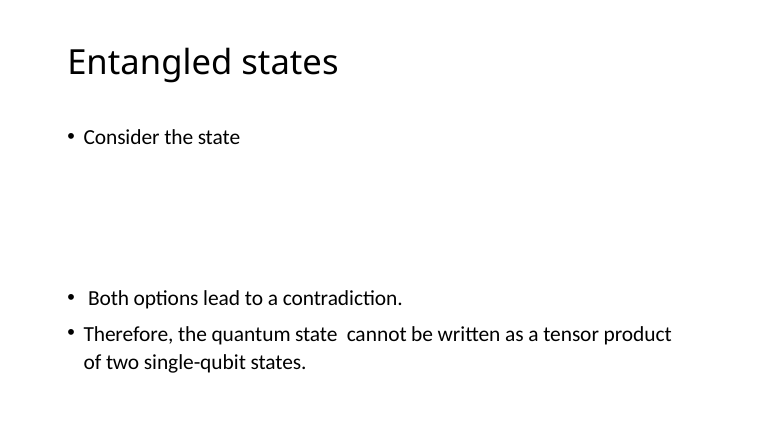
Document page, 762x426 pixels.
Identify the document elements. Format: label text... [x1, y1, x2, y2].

title Entangled states [52, 22, 710, 105]
